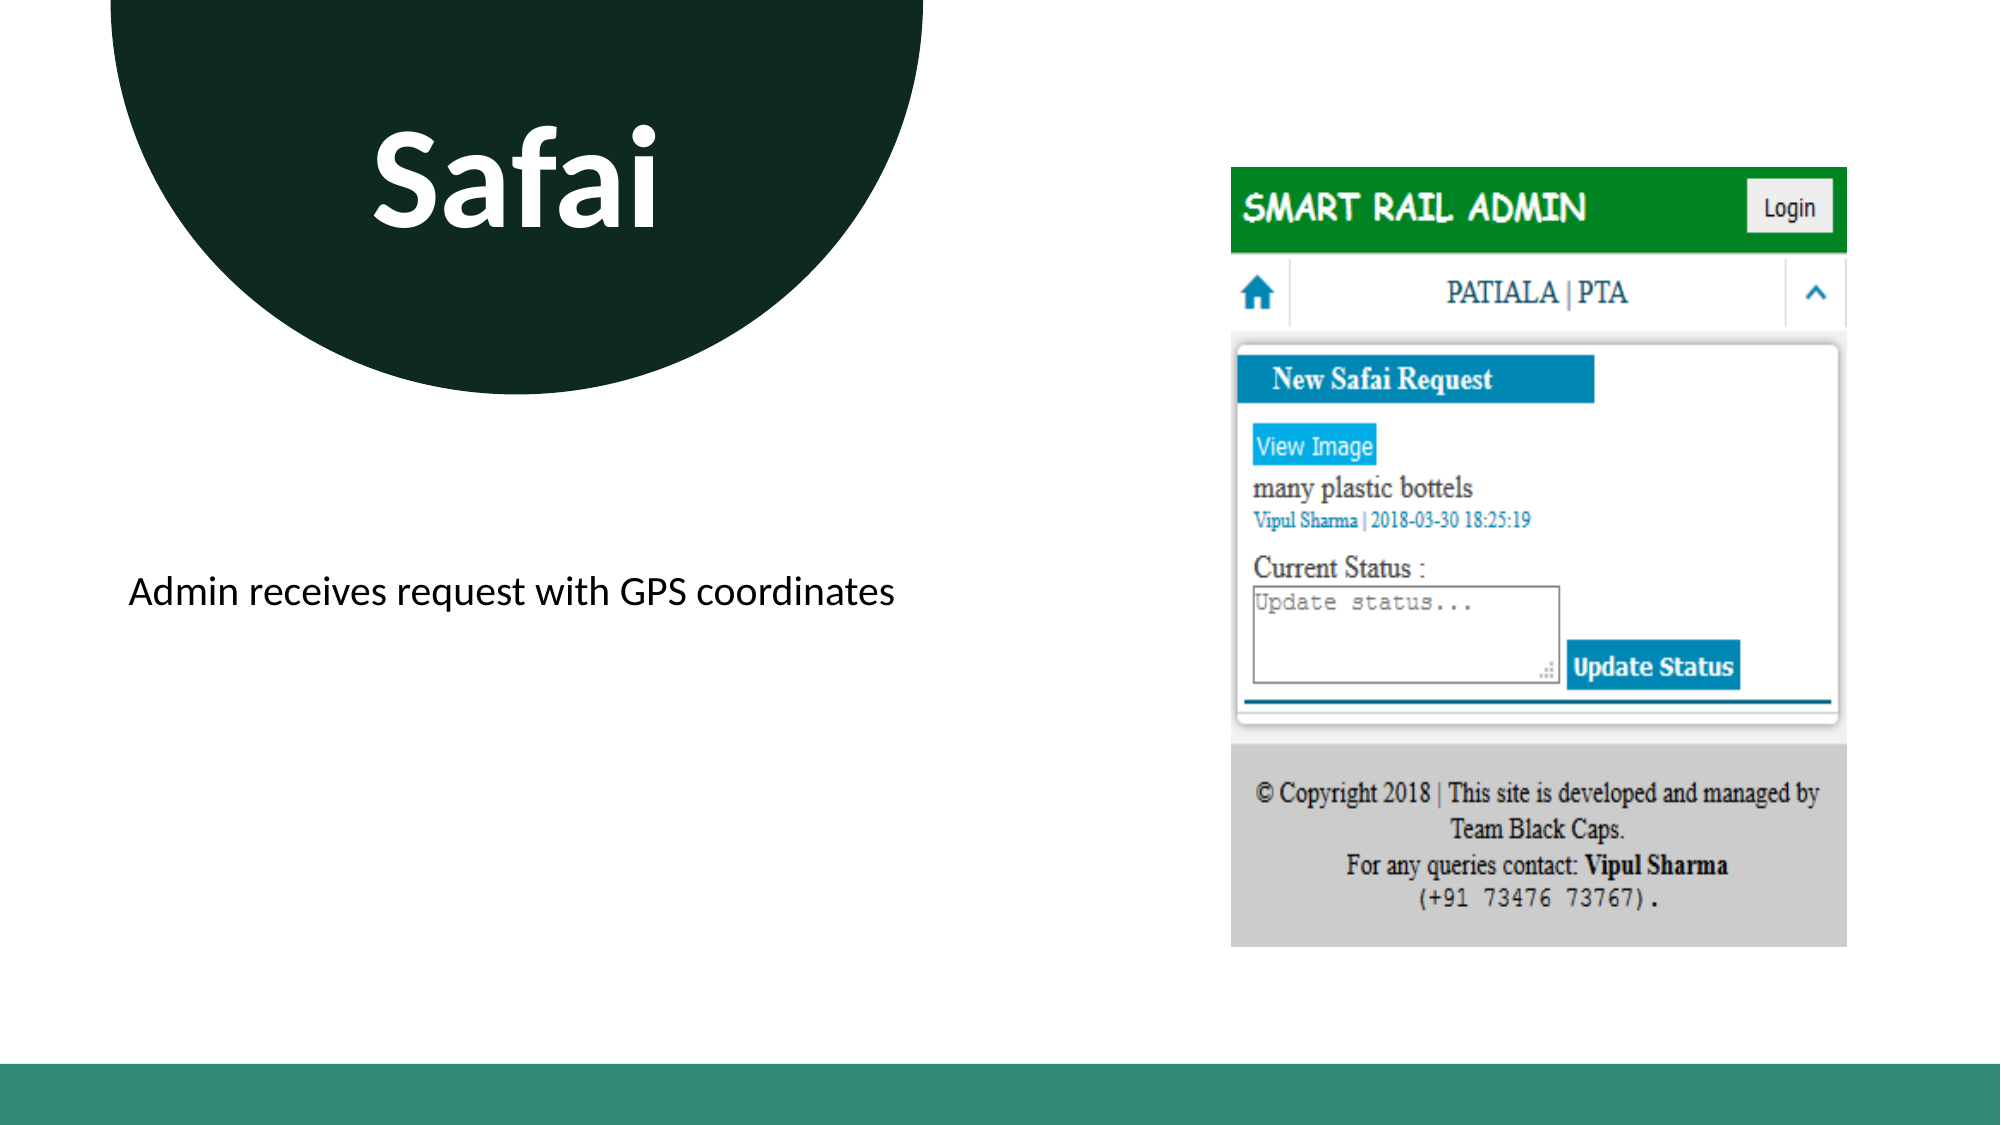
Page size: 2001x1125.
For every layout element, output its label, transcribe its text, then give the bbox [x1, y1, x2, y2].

text_box [0, 1063, 2000, 1125]
text_box [109, 0, 925, 396]
picture [1231, 167, 1847, 947]
text_box Admin receives request with GPS coordinates [71, 505, 962, 621]
text_box Safai [214, 74, 819, 265]
